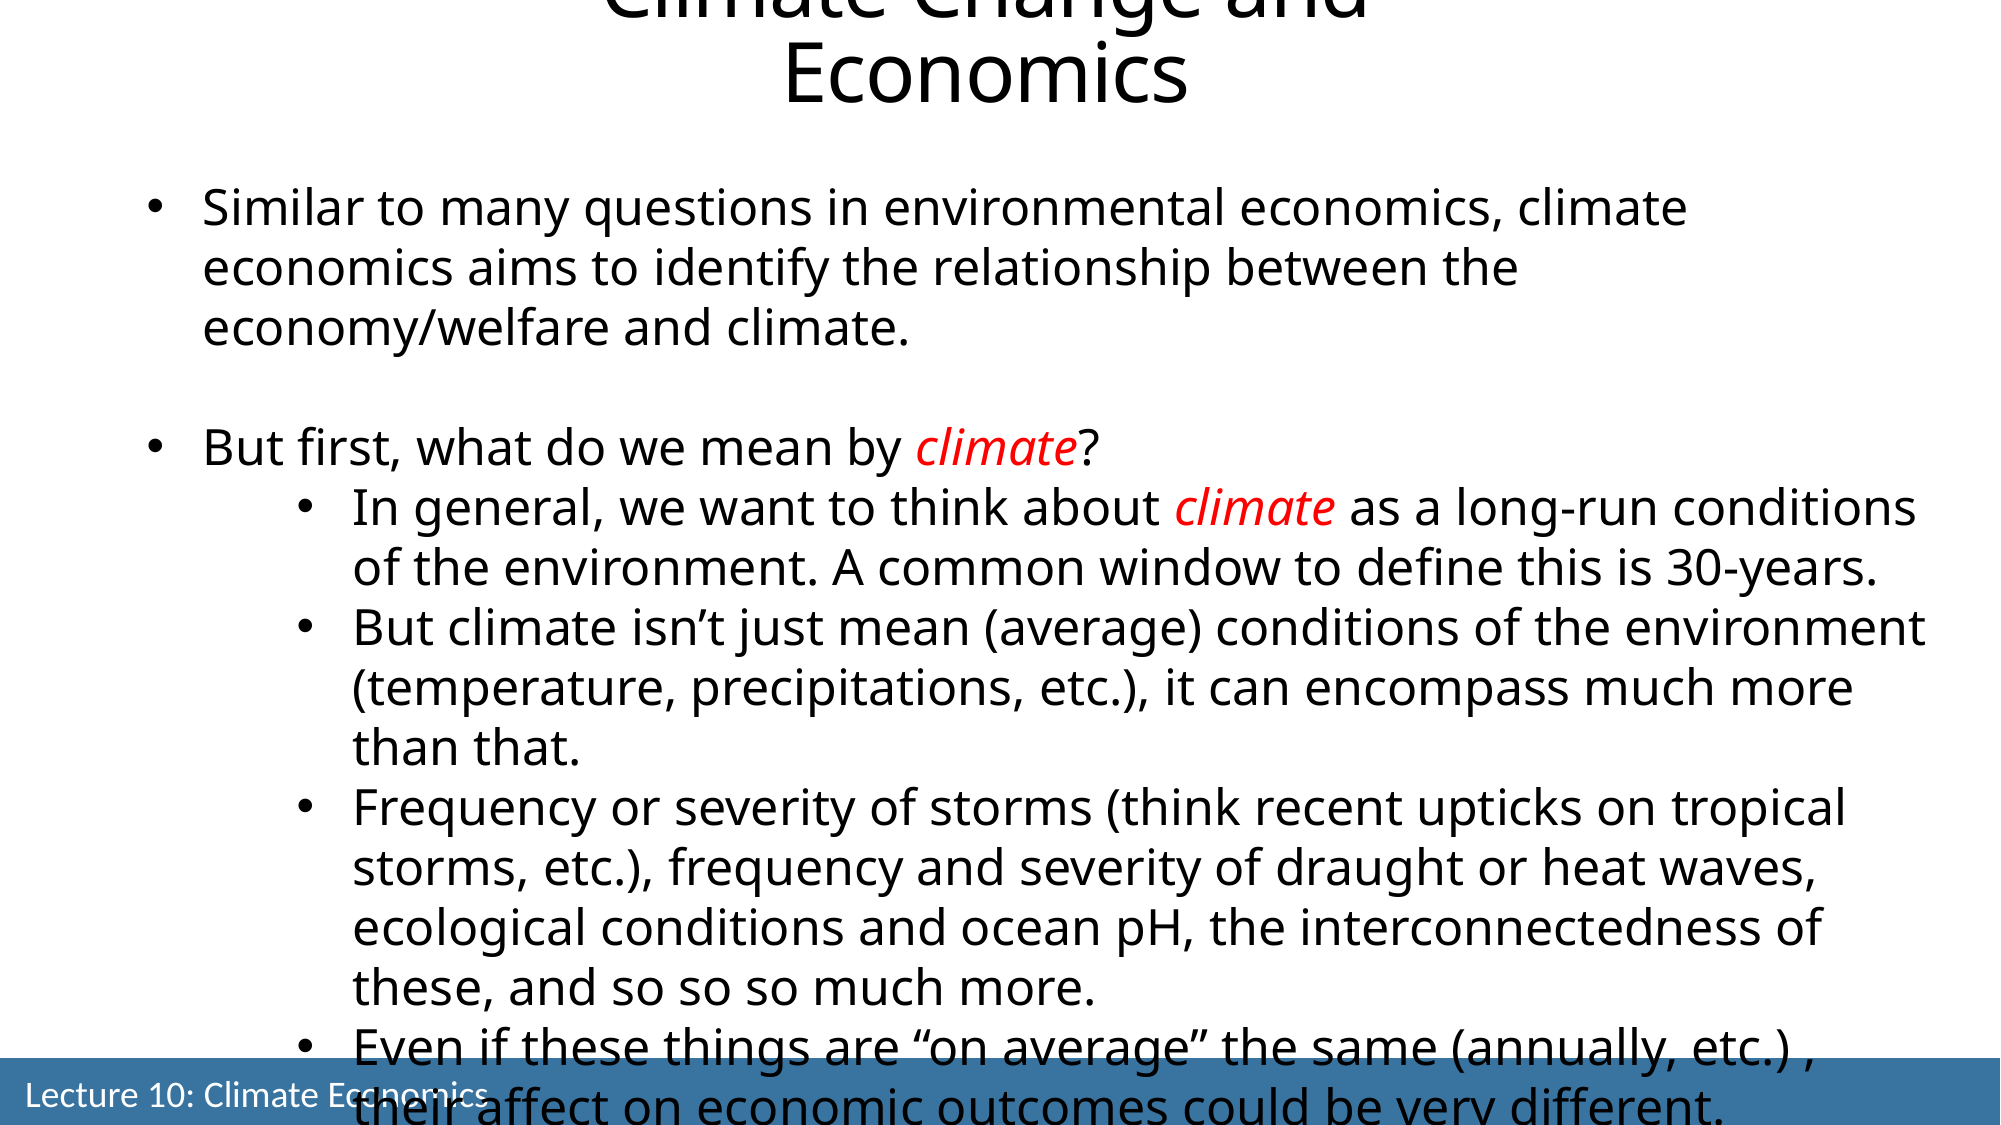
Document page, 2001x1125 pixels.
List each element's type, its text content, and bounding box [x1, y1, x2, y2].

text_box Climate Change and Economics [393, 0, 1579, 128]
text_box Similar to many questions in environmental economics, climate economics aims to identify the relationship between the economy/welfare and climate. But first, what do we mean by climate? In general, we want to think about climate as a long-run conditions of the environment. A common window to define this is 30-years. But climate isn’t just mean (average) conditions of the environment (temperature, precipitations, etc.), it can encompass much more than that. Frequency or severity of storms (think recent upticks on tropical storms, etc.), frequency and severity of draught or heat waves, ecological conditions and ocean pH, the interconnectedness of these, and so so so much more. Even if these things are “on average” the same (annually, etc.) , their affect on economic outcomes could be very different. Things we don’t even know about yet (unknown unkowns). [56, 168, 1944, 1125]
